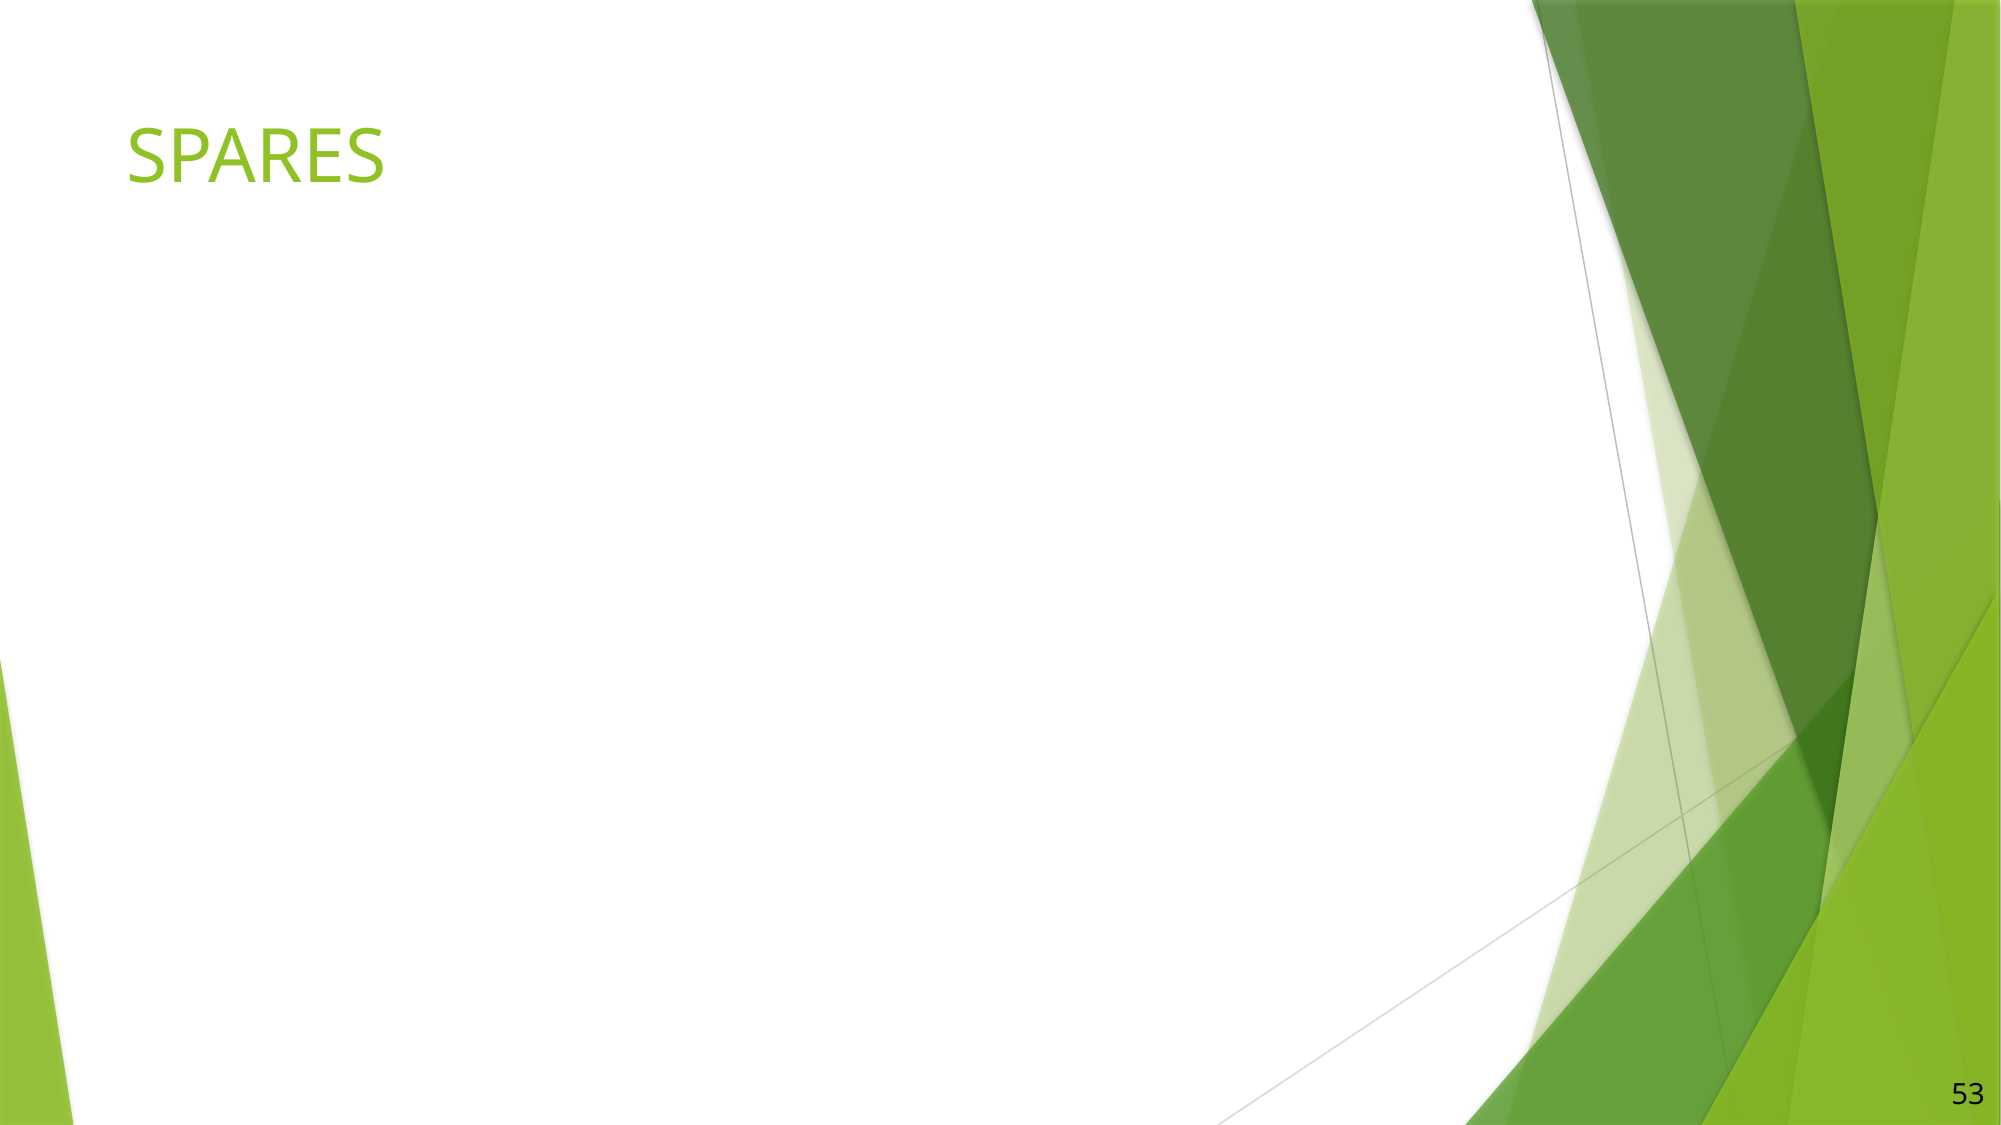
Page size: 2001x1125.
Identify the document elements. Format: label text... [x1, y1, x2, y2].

title SPARES [111, 99, 1522, 317]
slide_number 53 [1887, 1065, 2000, 1125]
